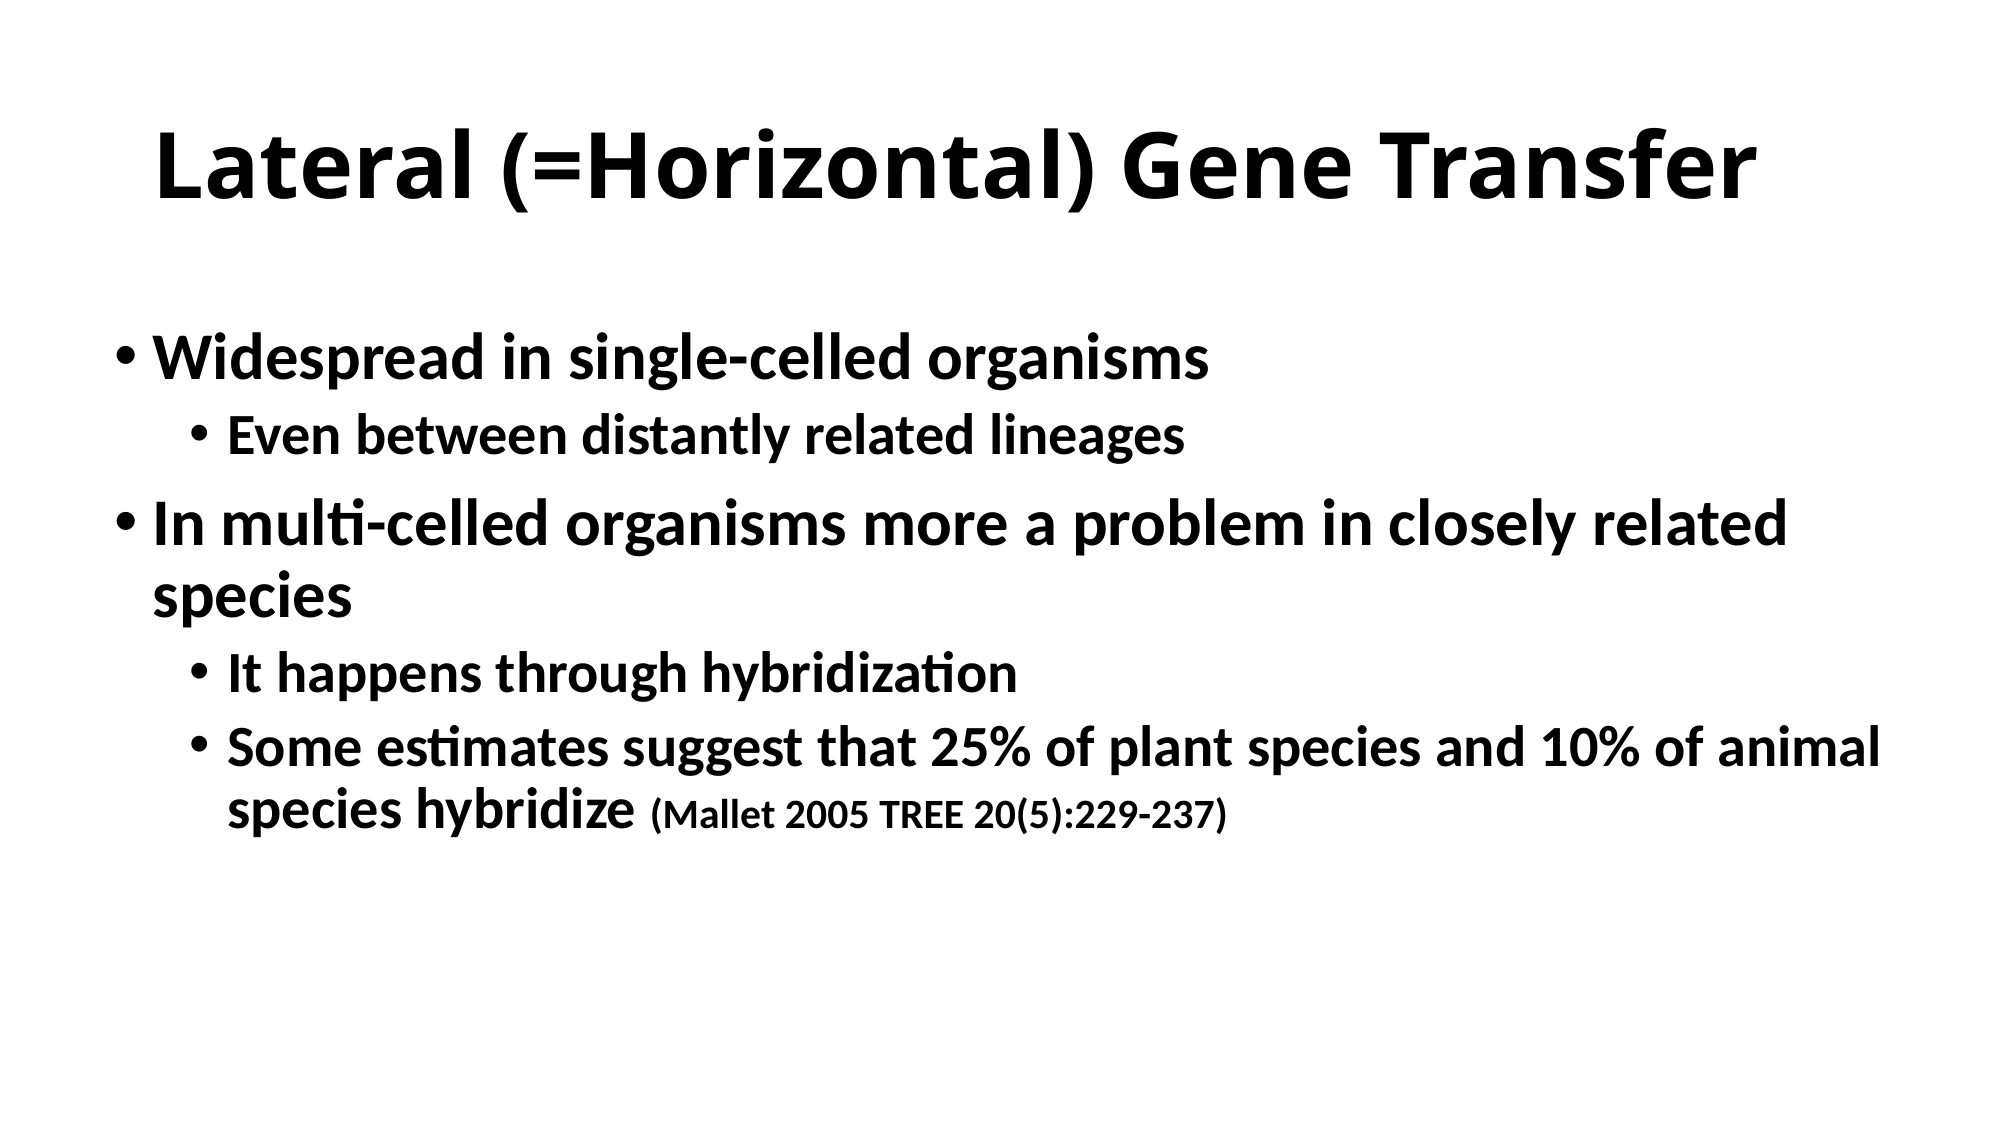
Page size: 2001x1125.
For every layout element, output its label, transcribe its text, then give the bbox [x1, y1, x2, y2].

list Widespread in single-celled organisms Even between distantly related lineages In multi-celled organisms more a problem in closely related species It happens through hybridization Some estimates suggest that 25% of plant species and 10% of animal species hybridize (Mallet 2005 TREE 20(5):229-237) [99, 314, 1900, 1005]
title Lateral (=Horizontal) Gene Transfer [137, 59, 1863, 278]
